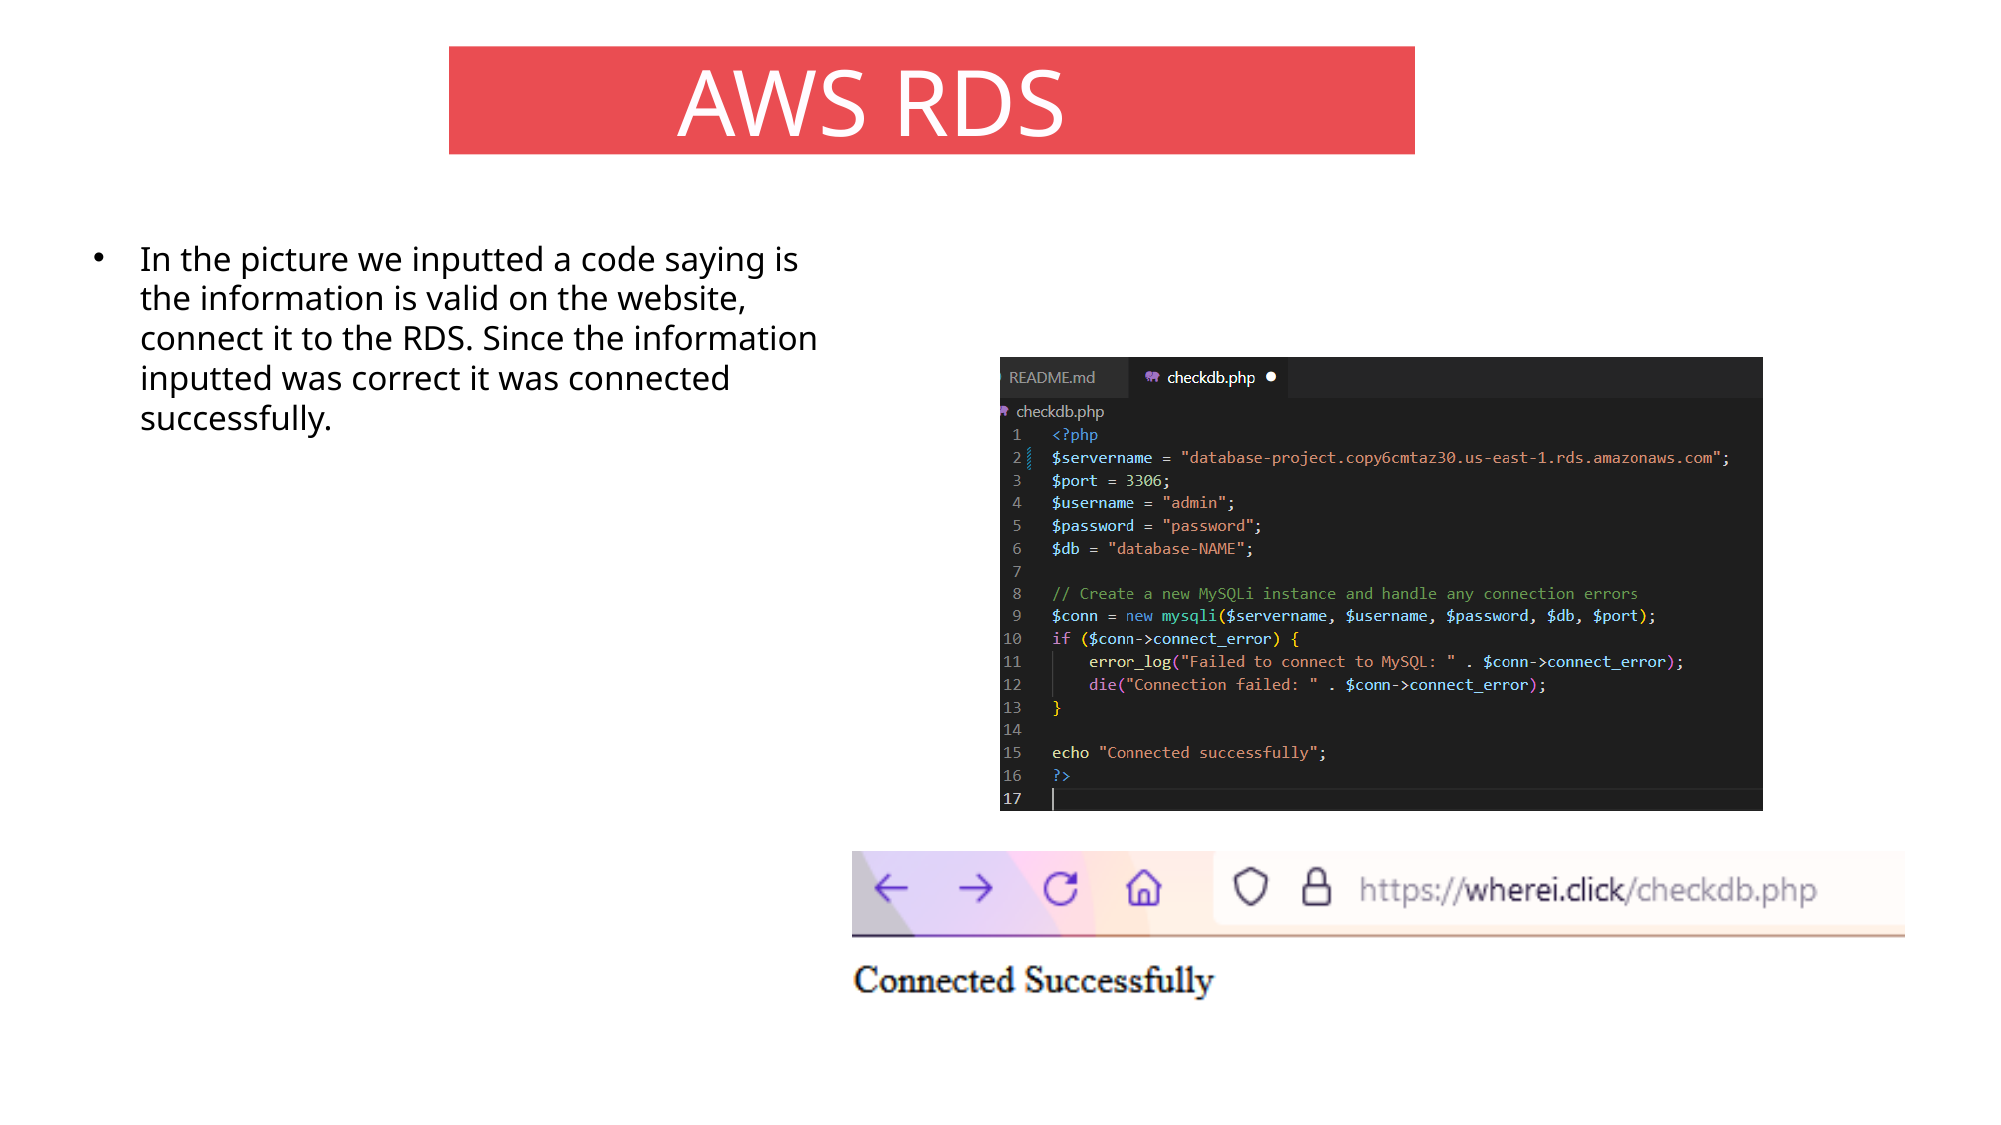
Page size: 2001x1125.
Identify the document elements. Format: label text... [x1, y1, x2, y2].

text_box [448, 45, 662, 155]
text_box In the picture we inputted a code saying is the information is valid on the website, connect it to the RDS. Since the information inputted was correct it was connected successfully. [78, 230, 853, 445]
text_box AWS RDS [662, 36, 1082, 162]
text_box [1082, 45, 1416, 155]
picture [852, 851, 1905, 1087]
picture [1000, 357, 1763, 811]
